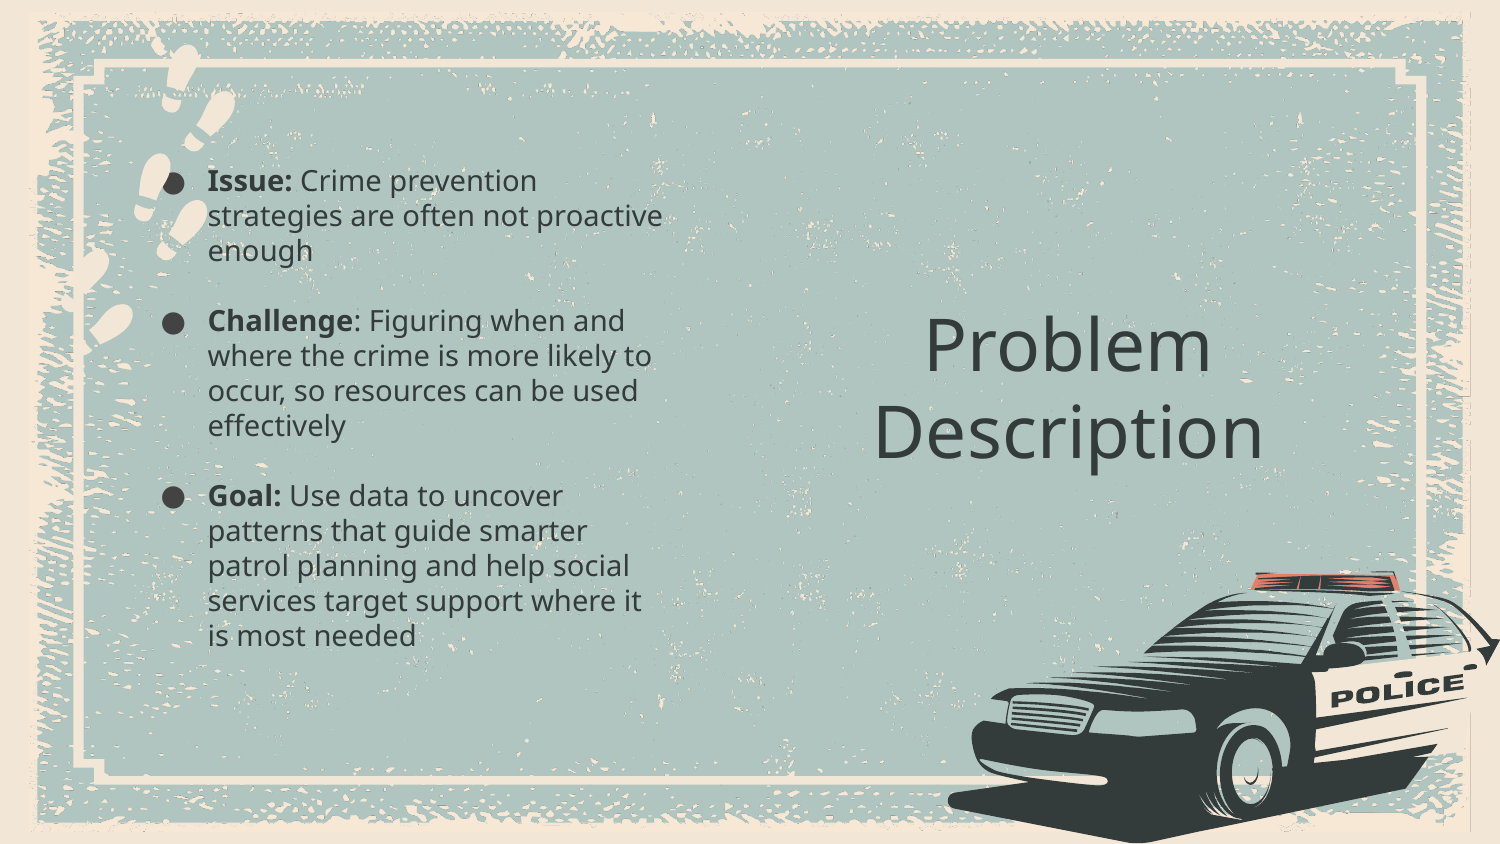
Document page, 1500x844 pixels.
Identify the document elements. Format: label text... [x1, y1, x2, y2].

picture [29, 356, 945, 832]
picture [84, 68, 1416, 776]
list Issue: Crime prevention strategies are often not proactive enough Challenge: Figuring when and where the crime is more likely to occur, so resources can be used effectively Goal: Use data to uncover patterns that guide smarter patrol planning and help social services target support where it is most needed [145, 147, 684, 675]
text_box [13, 43, 277, 356]
title Problem Description [807, 295, 1331, 477]
picture [29, 12, 1471, 570]
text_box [945, 570, 1500, 844]
